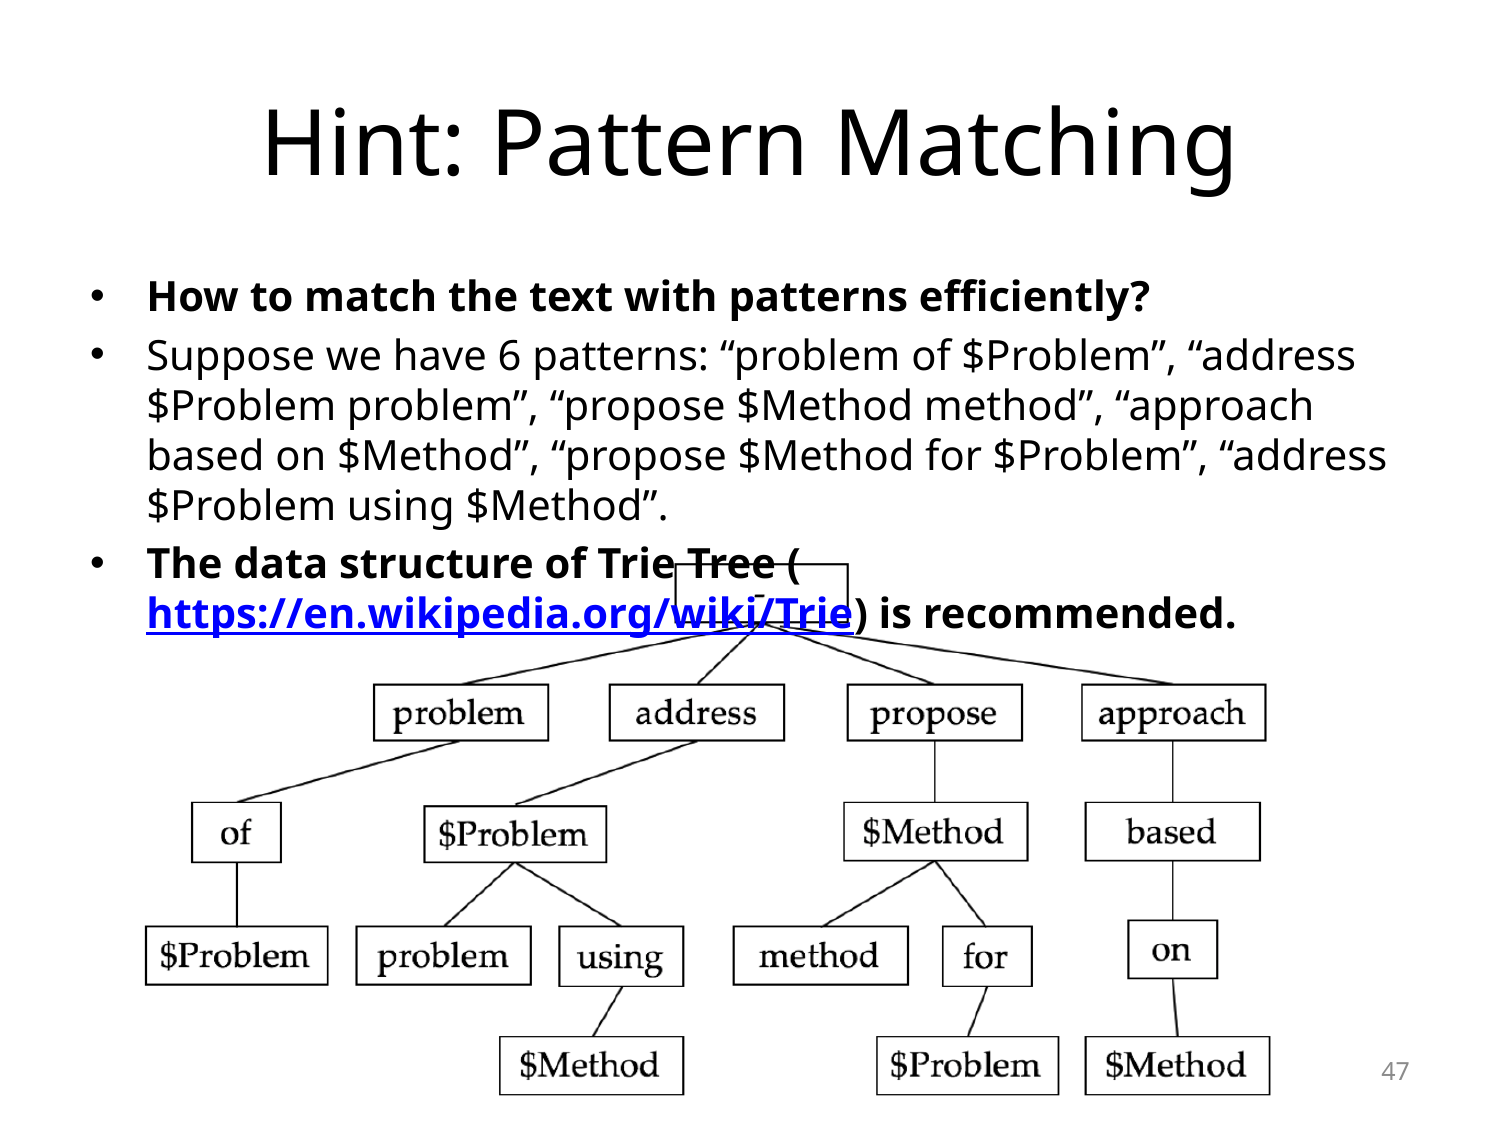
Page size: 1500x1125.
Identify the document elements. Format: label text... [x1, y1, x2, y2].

slide_number 47 [1282, 1042, 1425, 1103]
list How to match the text with patterns efficiently? Suppose we have 6 patterns: “problem of $Problem”, “address $Problem problem”, “propose $Method method”, “approach based on $Method”, “propose $Method for $Problem”, “address $Problem using $Method”. The data structure of Trie Tree (https://en.wikipedia.org/wiki/Trie) is recommended. [75, 262, 1425, 1005]
title Hint: Pattern Matching [75, 45, 1425, 233]
picture [139, 553, 1279, 1103]
